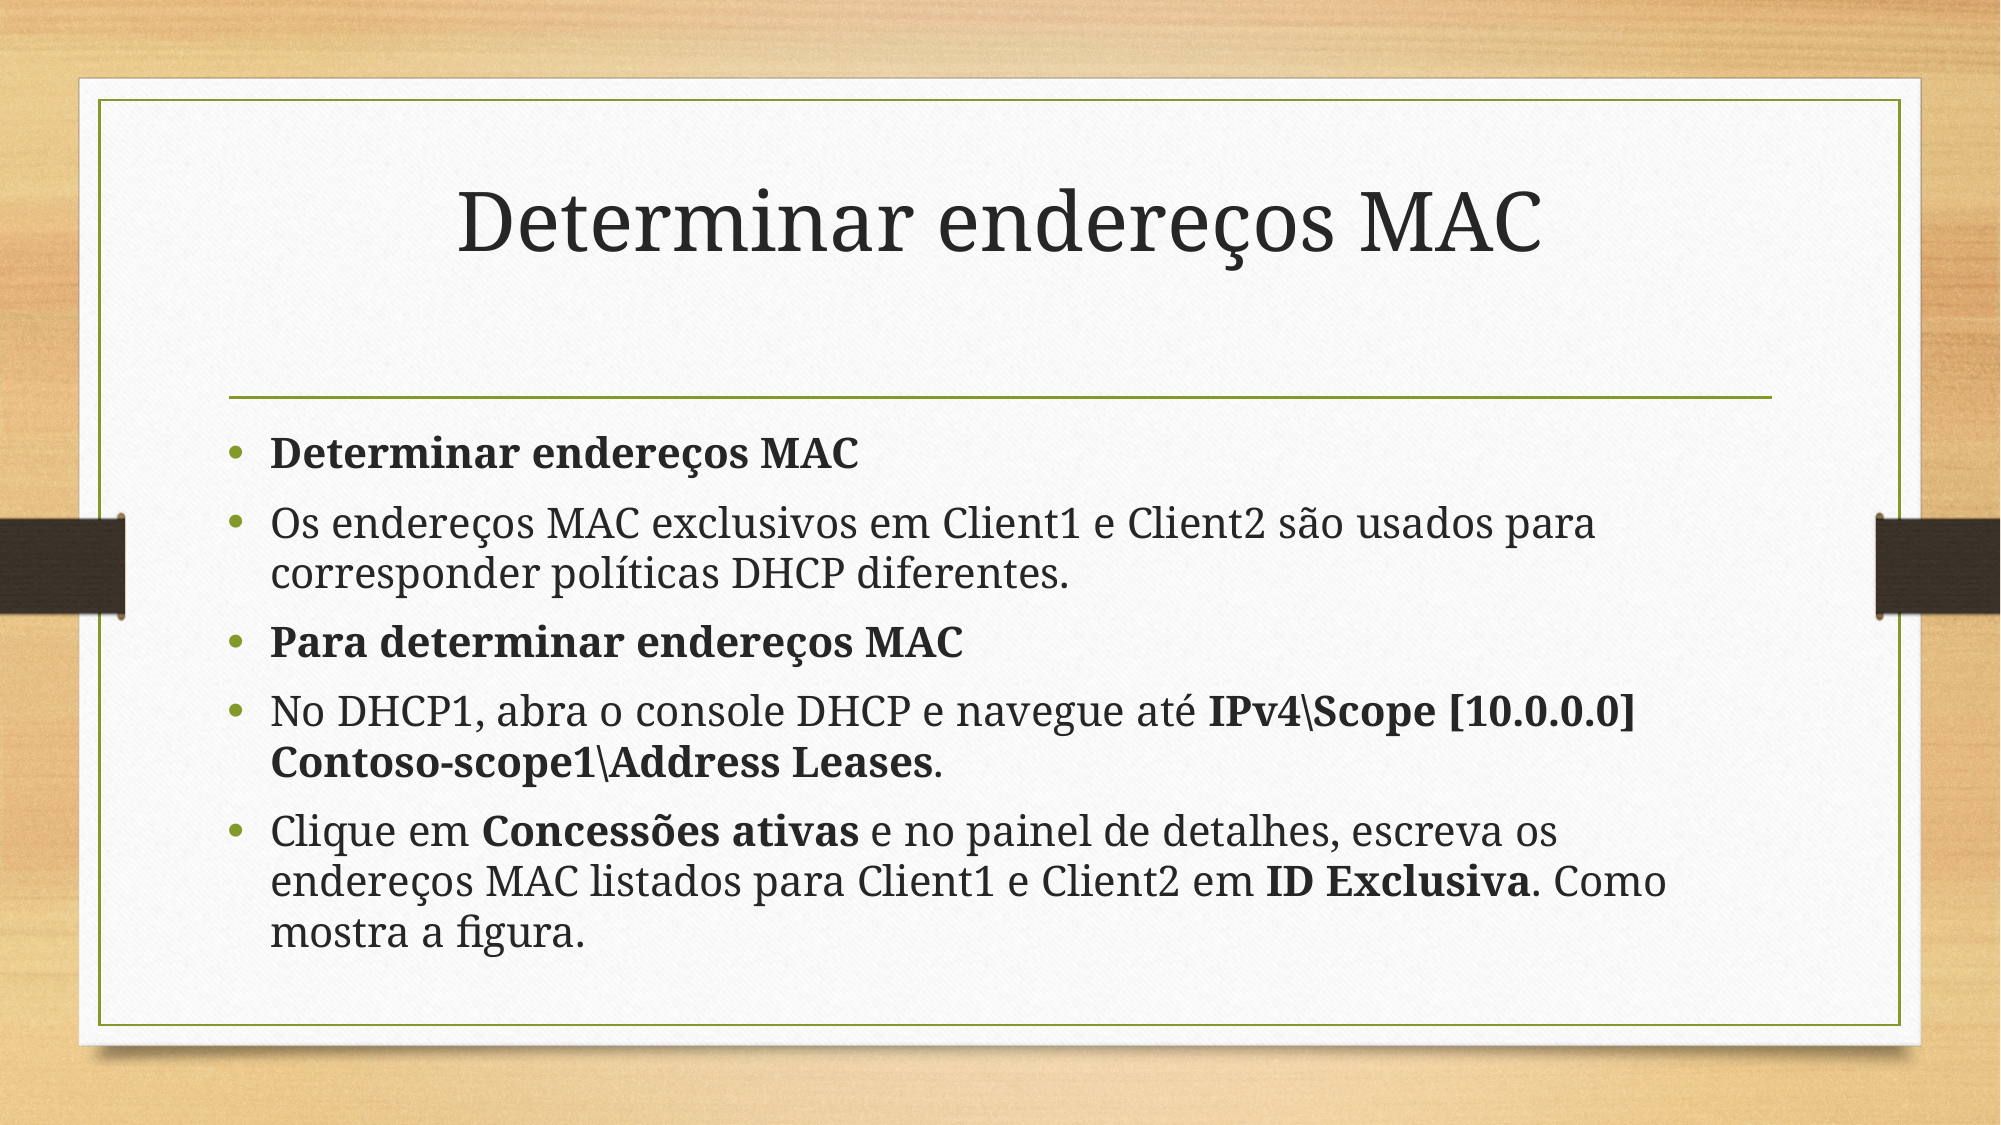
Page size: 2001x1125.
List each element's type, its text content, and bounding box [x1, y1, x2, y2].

title Determinar endereços MAC [212, 161, 1788, 375]
picture [0, 0, 2001, 1125]
list Determinar endereços MAC Os endereços MAC exclusivos em Client1 e Client2 são usados para corresponder políticas DHCP diferentes. Para determinar endereços MAC No DHCP1, abra o console DHCP e navegue até IPv4\Scope [10.0.0.0] Contoso-scope1\Address Leases. Clique em Concessões ativas e no painel de detalhes, escreva os endereços MAC listados para Client1 e Client2 em ID Exclusiva. Como mostra a figura. [212, 419, 1788, 964]
